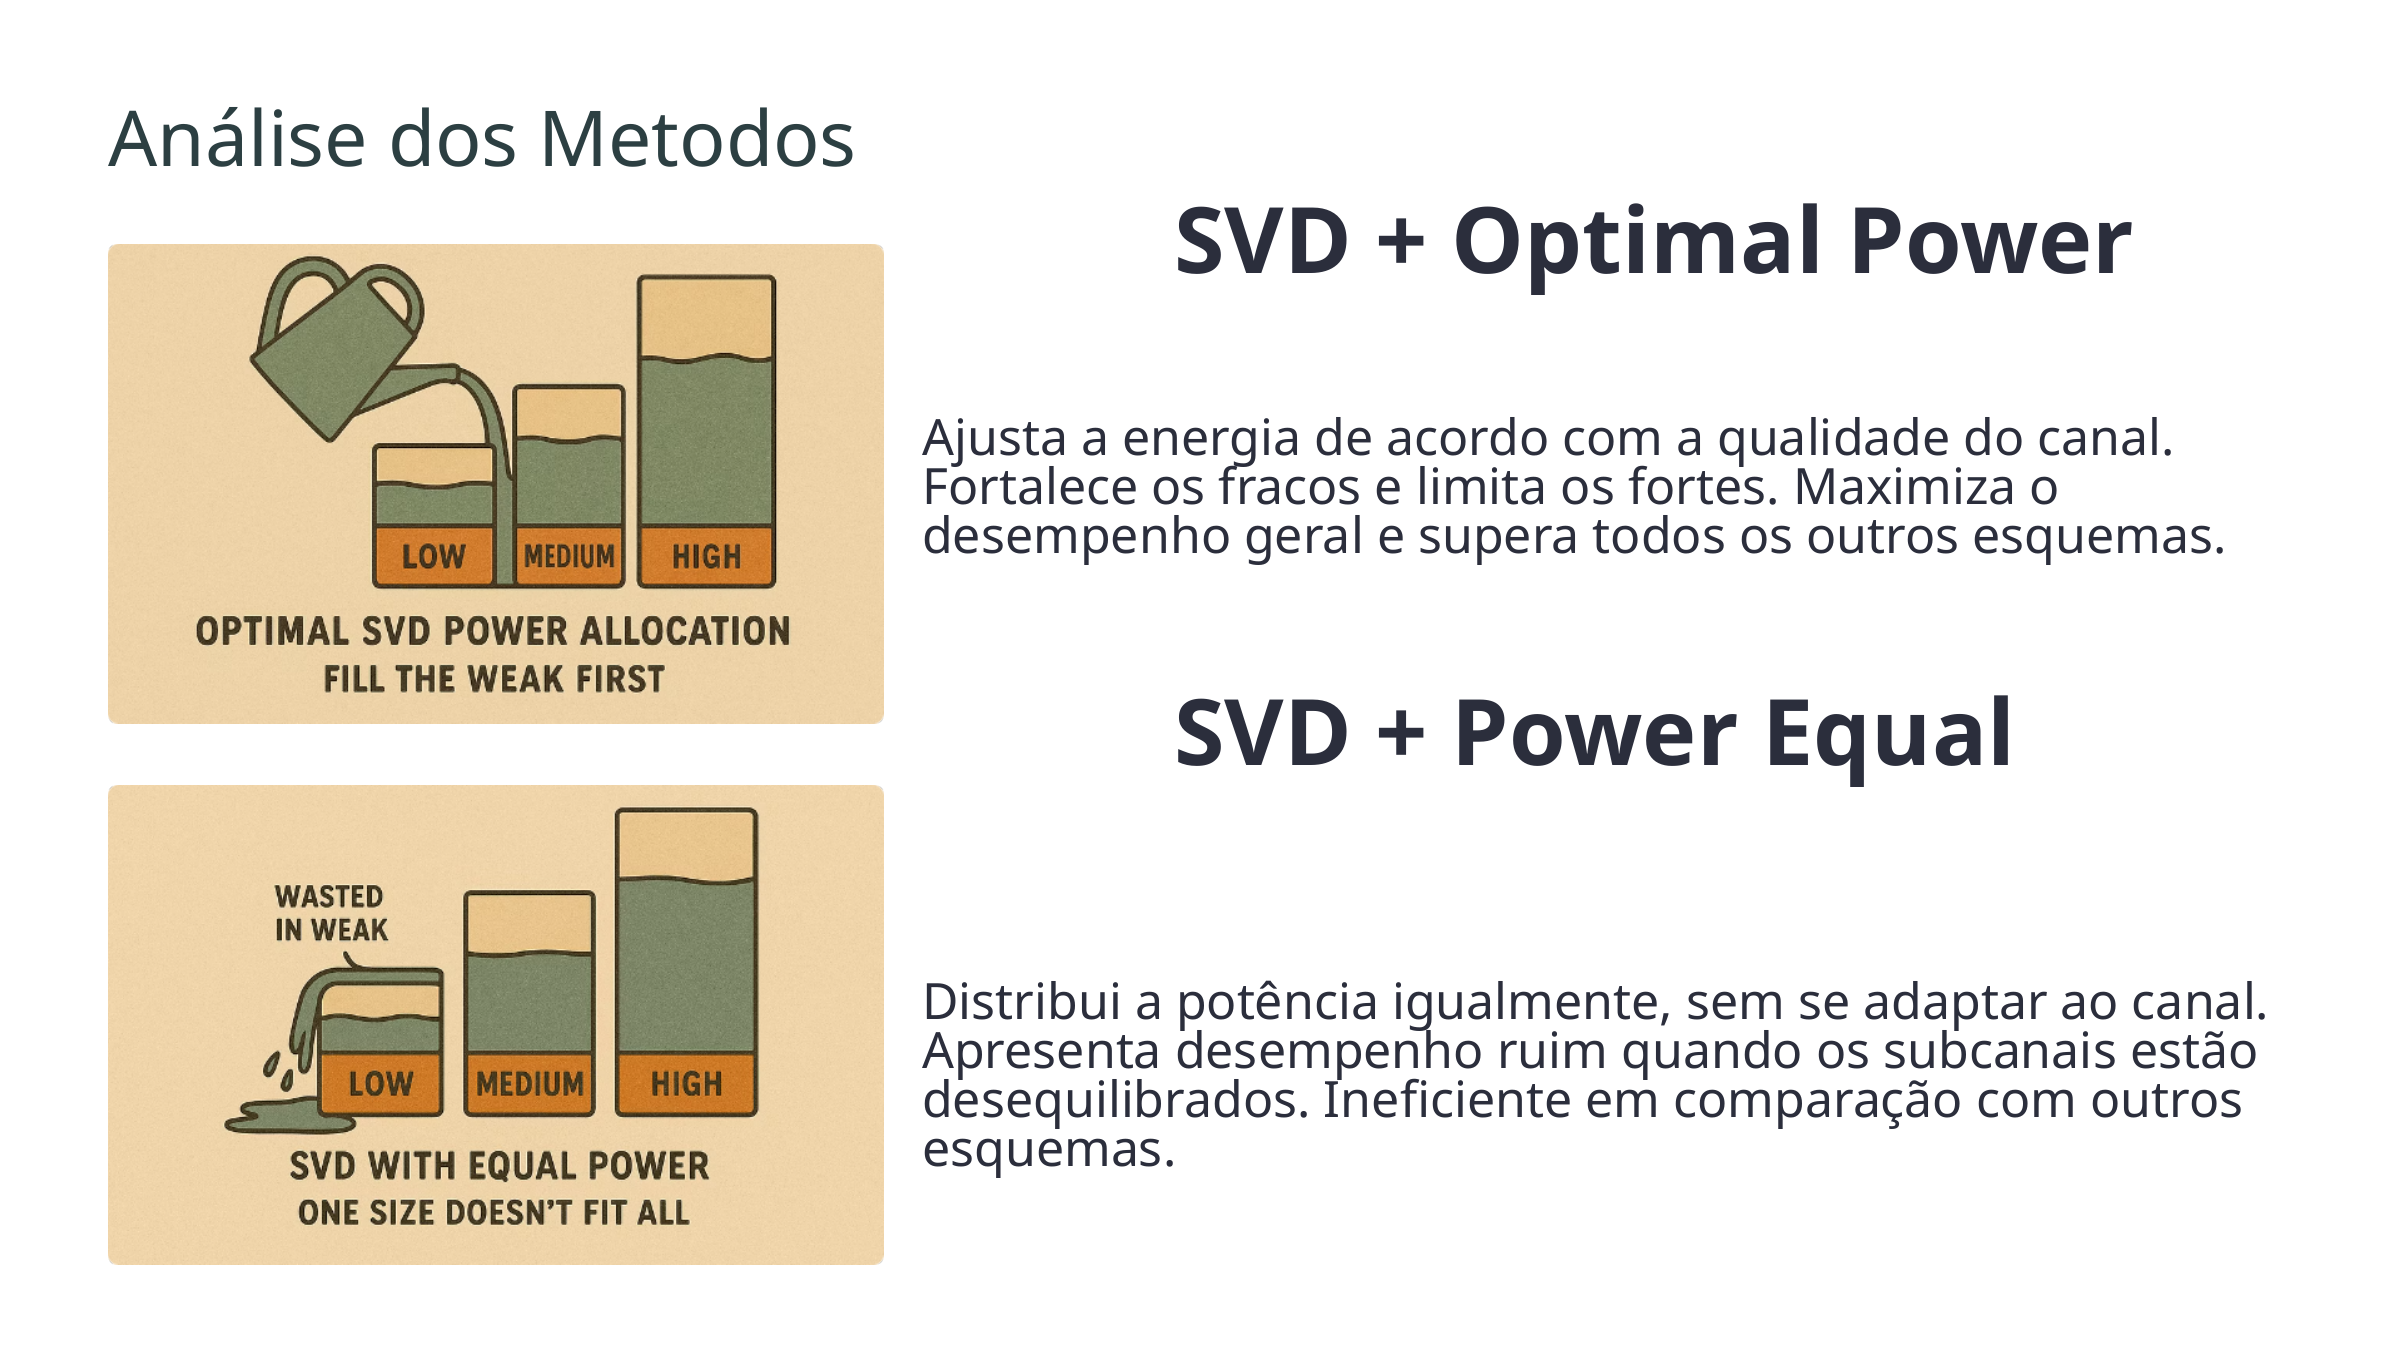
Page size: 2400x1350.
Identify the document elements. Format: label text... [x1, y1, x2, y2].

text_box Ajusta a energia de acordo com a qualidade do canal. Fortalece os fracos e limita os fortes. Maximiza o desempenho geral e supera todos os outros esquemas. [922, 416, 2292, 662]
picture [108, 244, 884, 724]
text_box SVD + Optimal Power [1174, 244, 1829, 370]
text_box Análise dos Metodos [108, 85, 1043, 183]
text_box SVD + Power Equal [1174, 735, 1562, 785]
text_box Distribui a potência igualmente, sem se adaptar ao canal. Apresenta desempenho ruim quando os subcanais estão desequilibrados. Ineficiente em comparação com outros esquemas. [922, 980, 2292, 1130]
picture [108, 785, 884, 1265]
